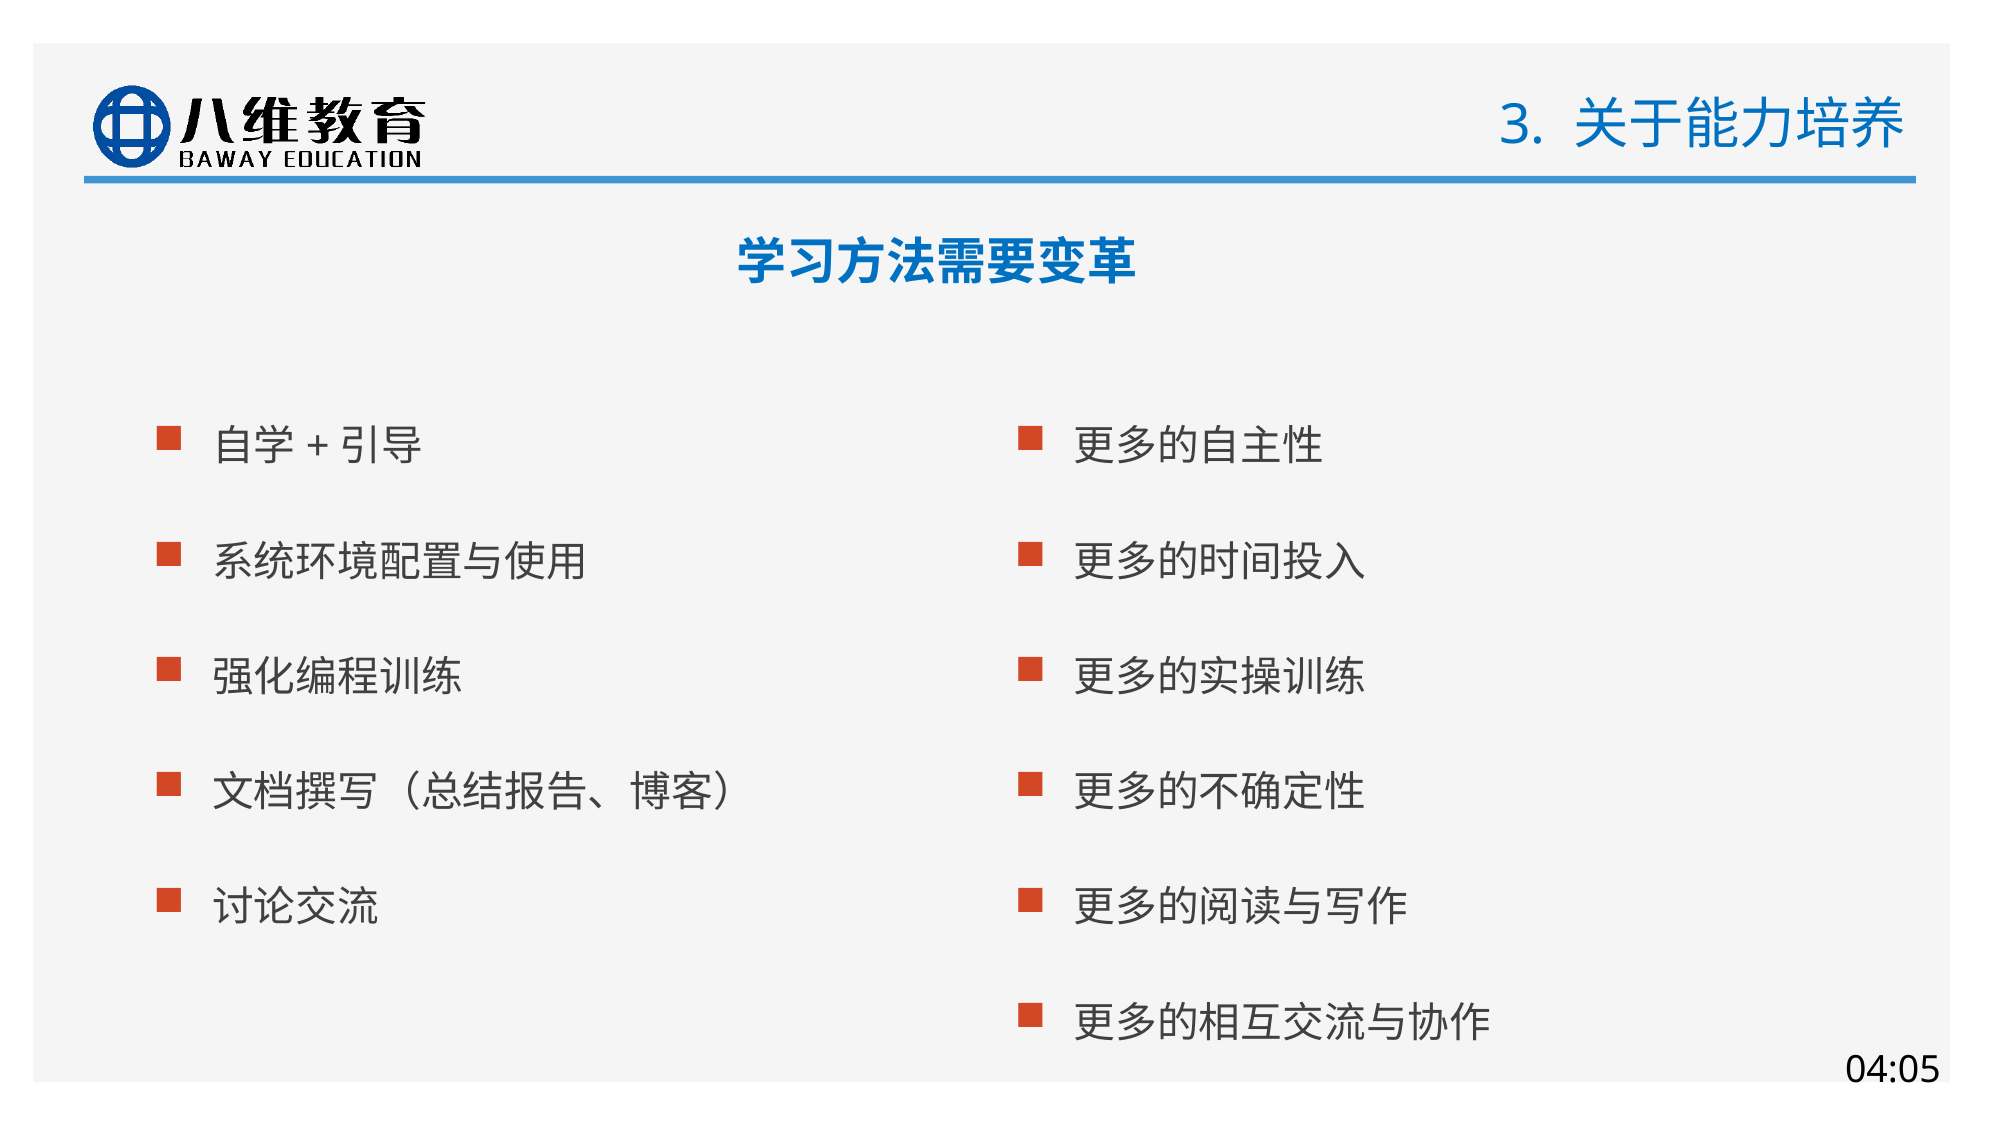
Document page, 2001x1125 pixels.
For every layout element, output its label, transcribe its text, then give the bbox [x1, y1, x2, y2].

title 3. 关于能力培养 [440, 80, 1922, 163]
list 更多的自主性 更多的时间投入 更多的实操训练 更多的不确定性 更多的阅读与写作 更多的相互交流与协作 [999, 392, 1843, 1051]
list 自学+引导 系统环境配置与使用 强化编程训练 文档撰写（总结报告、博客） 讨论交流 [138, 392, 937, 1051]
picture [84, 81, 433, 176]
subtitle 学习方法需要变革 [117, 221, 1756, 354]
